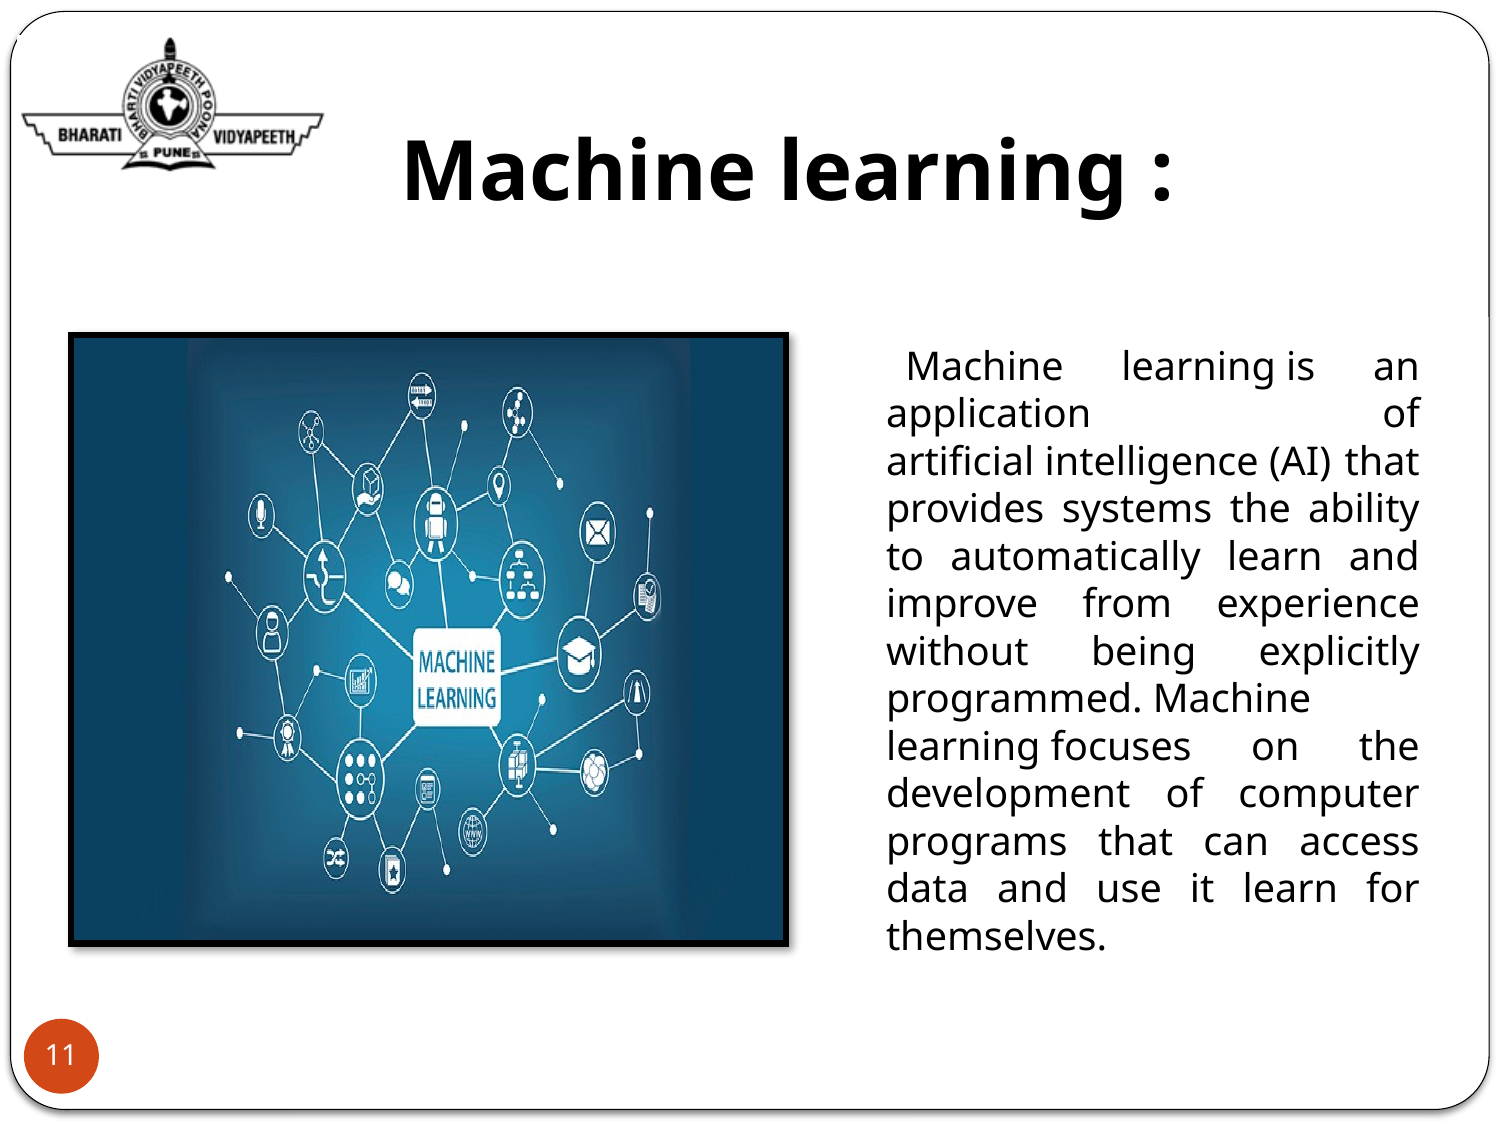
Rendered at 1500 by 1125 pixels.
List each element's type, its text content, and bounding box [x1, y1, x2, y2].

list Machine learning is an application of artificial intelligence (AI) that provides systems the ability to automatically learn and improve from experience without being explicitly programmed. Machine learning focuses on the development of computer programs that can access data and use it learn for themselves. [832, 333, 1436, 988]
picture [73, 337, 783, 941]
title Machine learning : [150, 45, 1425, 233]
picture [17, 35, 329, 176]
slide_number 11 [23, 1018, 99, 1094]
